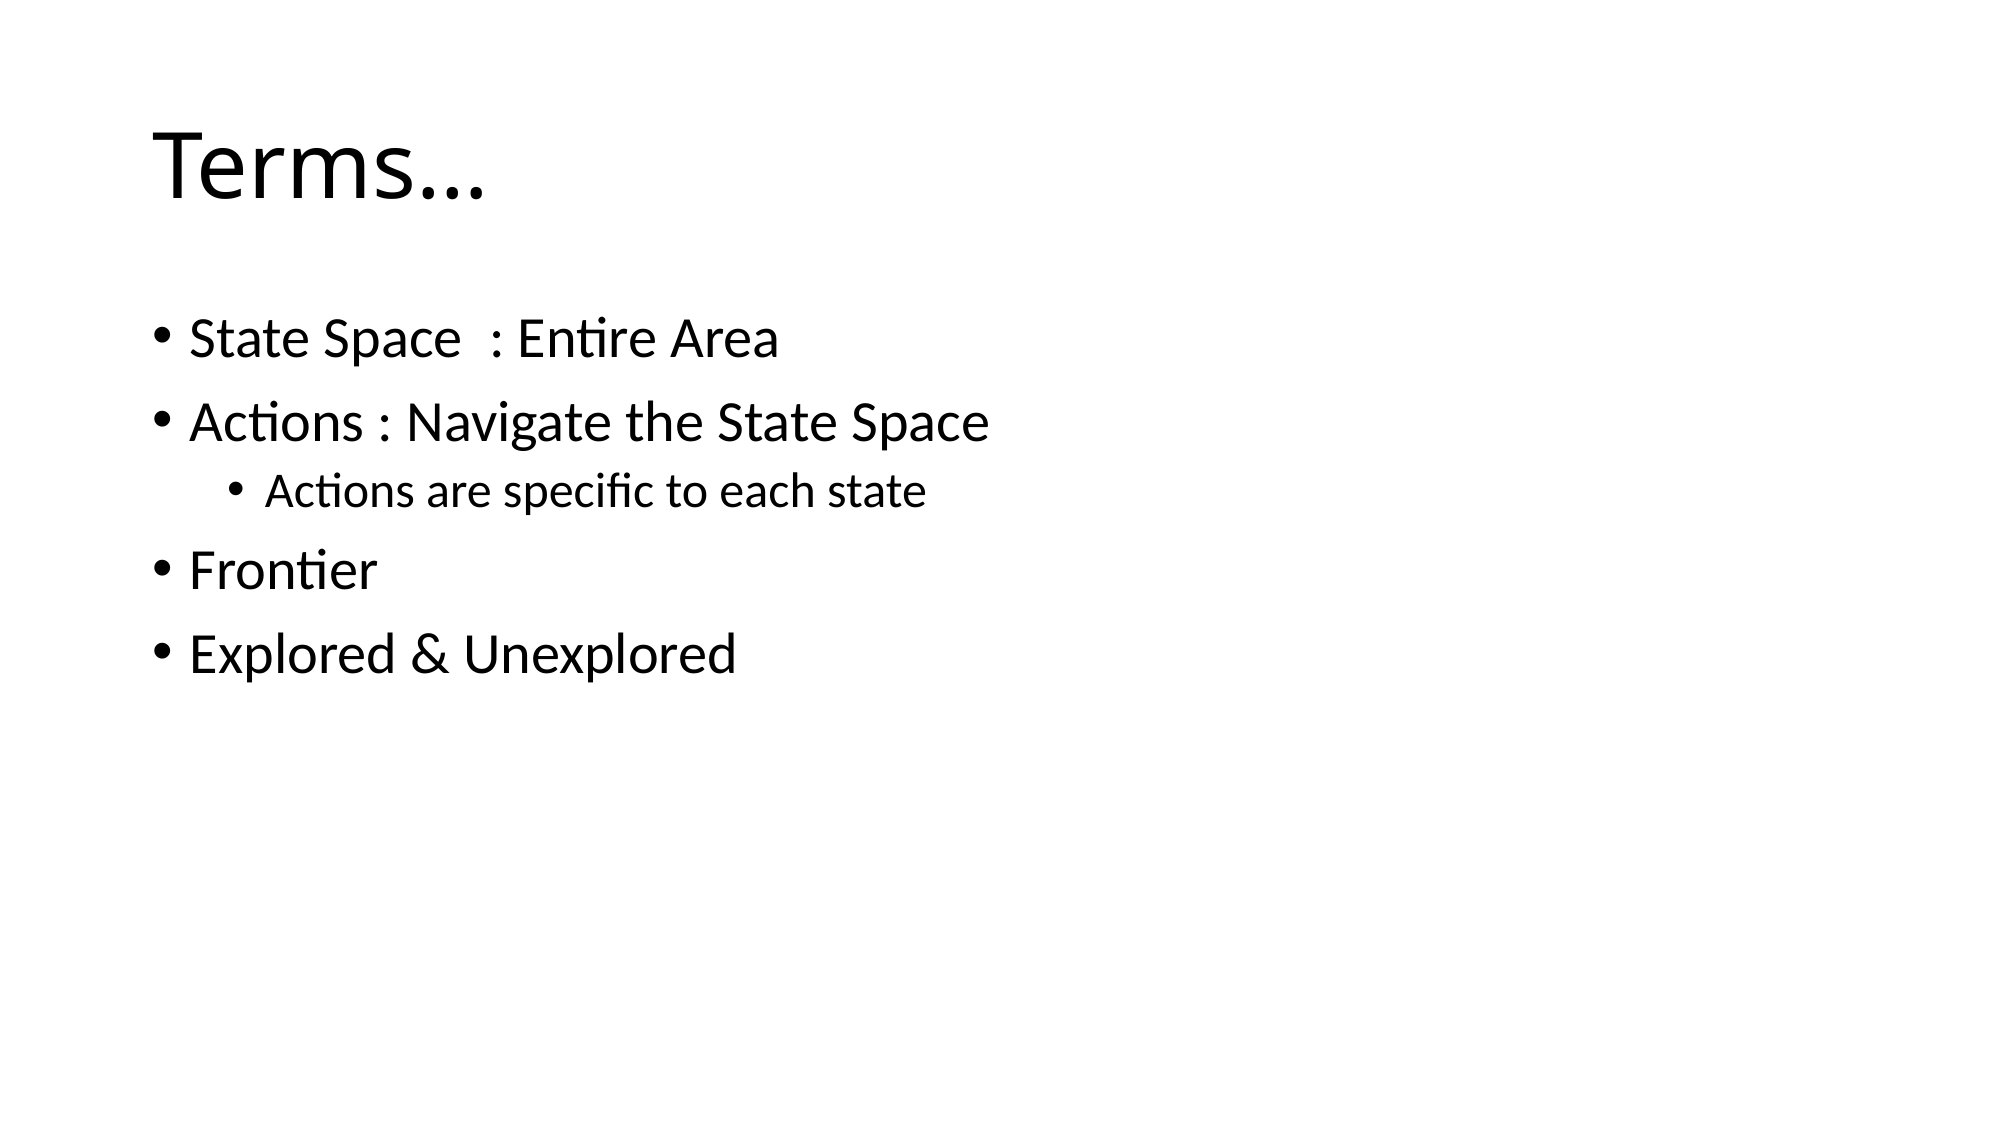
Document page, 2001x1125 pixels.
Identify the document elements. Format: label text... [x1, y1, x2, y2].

list State Space : Entire Area Actions : Navigate the State Space Actions are specific to each state Frontier Explored & Unexplored [137, 299, 1863, 1014]
title Terms… [137, 59, 1863, 278]
